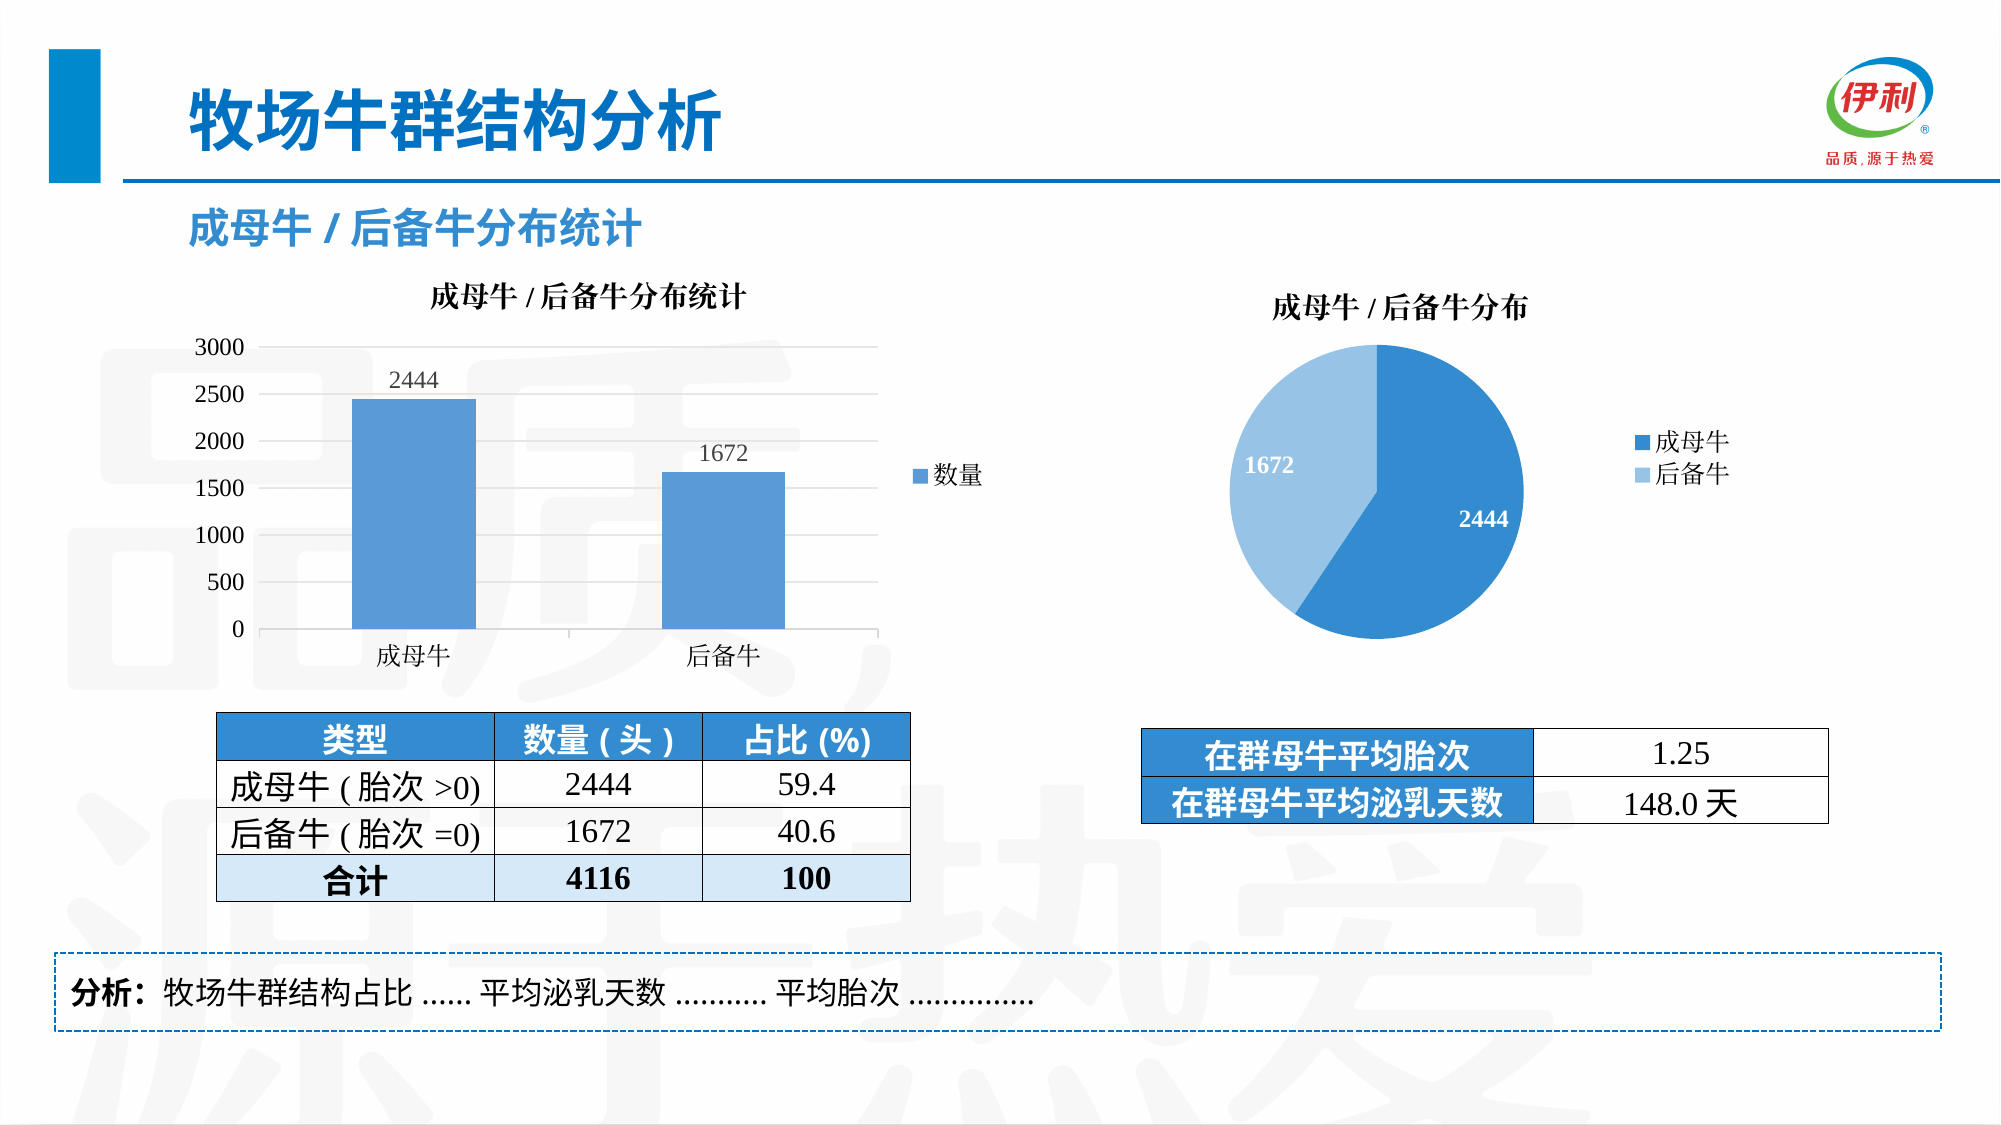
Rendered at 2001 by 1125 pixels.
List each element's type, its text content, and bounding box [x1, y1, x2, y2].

table_cell 成母牛(胎次>0) [217, 761, 494, 807]
table_header 在群母牛平均胎次 [1142, 729, 1533, 776]
table_header 占比(%) [703, 713, 910, 760]
table_cell 1672 [495, 808, 702, 854]
table_header 1.25 [1534, 729, 1828, 776]
table_cell 100 [703, 855, 910, 901]
chart [175, 260, 1752, 693]
table_cell 4116 [495, 855, 702, 901]
table_header 数量(头) [495, 713, 702, 760]
table_cell 后备牛(胎次=0) [217, 808, 494, 854]
table_cell 2444 [495, 761, 702, 807]
table_cell 合计 [217, 855, 494, 901]
table_cell 在群母牛平均泌乳天数 [1142, 777, 1533, 823]
picture [0, 0, 2000, 1125]
text_box 牧场牛群结构分析 [174, 71, 738, 167]
table_cell 59.4 [703, 761, 910, 807]
text_box 分析：牧场牛群结构占比......平均泌乳天数...........平均胎次............... [55, 953, 1942, 1031]
table_cell 148.0天 [1534, 777, 1828, 823]
text_box 成母牛/后备牛分布统计 [173, 194, 911, 260]
table_header 类型 [217, 713, 494, 760]
table_cell 40.6 [703, 808, 910, 854]
